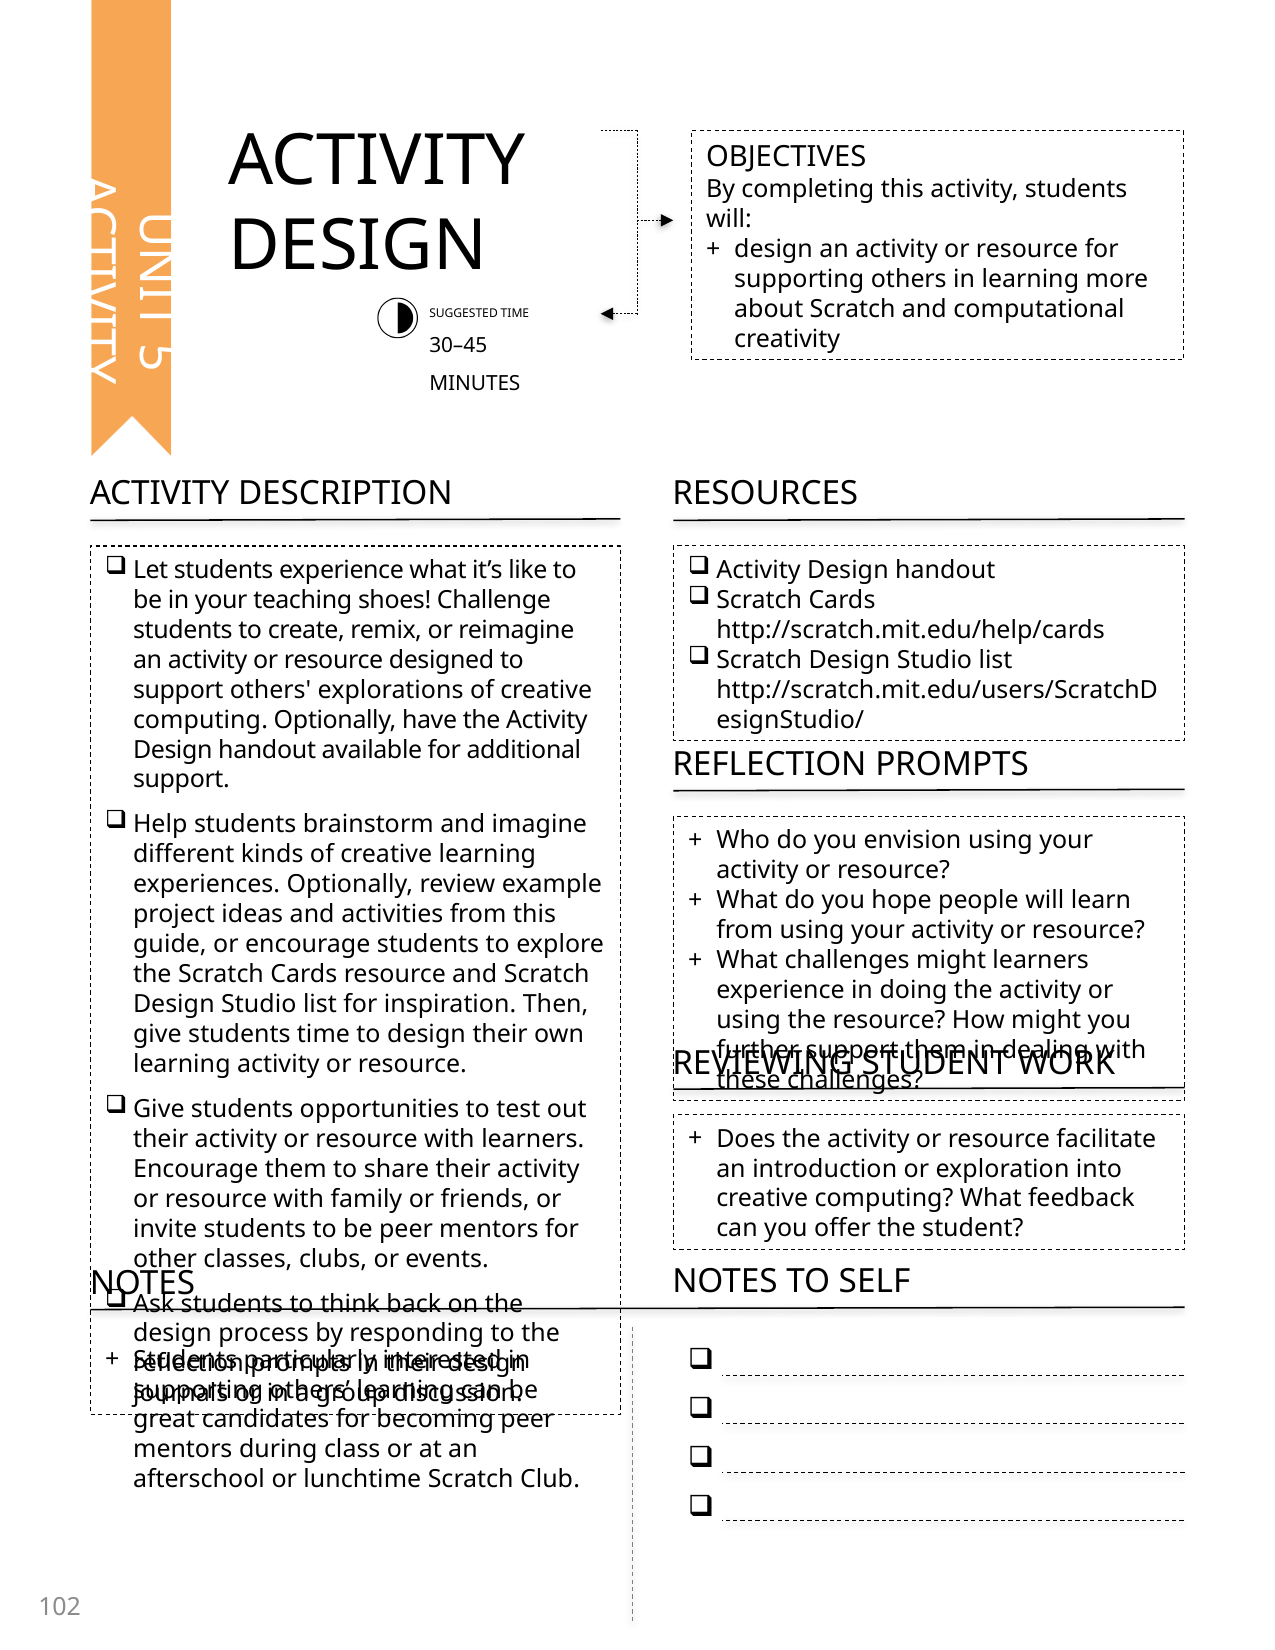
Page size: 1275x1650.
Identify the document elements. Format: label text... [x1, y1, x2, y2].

slide_number 102 [23, 1561, 321, 1650]
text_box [657, 464, 1201, 713]
text_box OBJECTIVES By completing this activity, students will: design an activity or resource for supporting others in learning more about Scratch and computational creativity [691, 130, 1184, 360]
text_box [74, 1251, 1201, 1310]
text_box Students particularly interested in supporting others’ learning can be great candidates for becoming peer mentors during class or at an afterschool or lunchtime Scratch Club. [90, 1335, 621, 1501]
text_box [74, 464, 621, 1153]
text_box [657, 734, 1201, 1014]
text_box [600, 130, 674, 315]
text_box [657, 1033, 1201, 1222]
picture [371, 287, 426, 342]
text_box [90, 0, 172, 459]
text_box ACTIVITY DESIGN [213, 106, 676, 291]
text_box SUGGESTED TIME 30–45 MINUTES [414, 277, 594, 402]
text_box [673, 1347, 1185, 1539]
